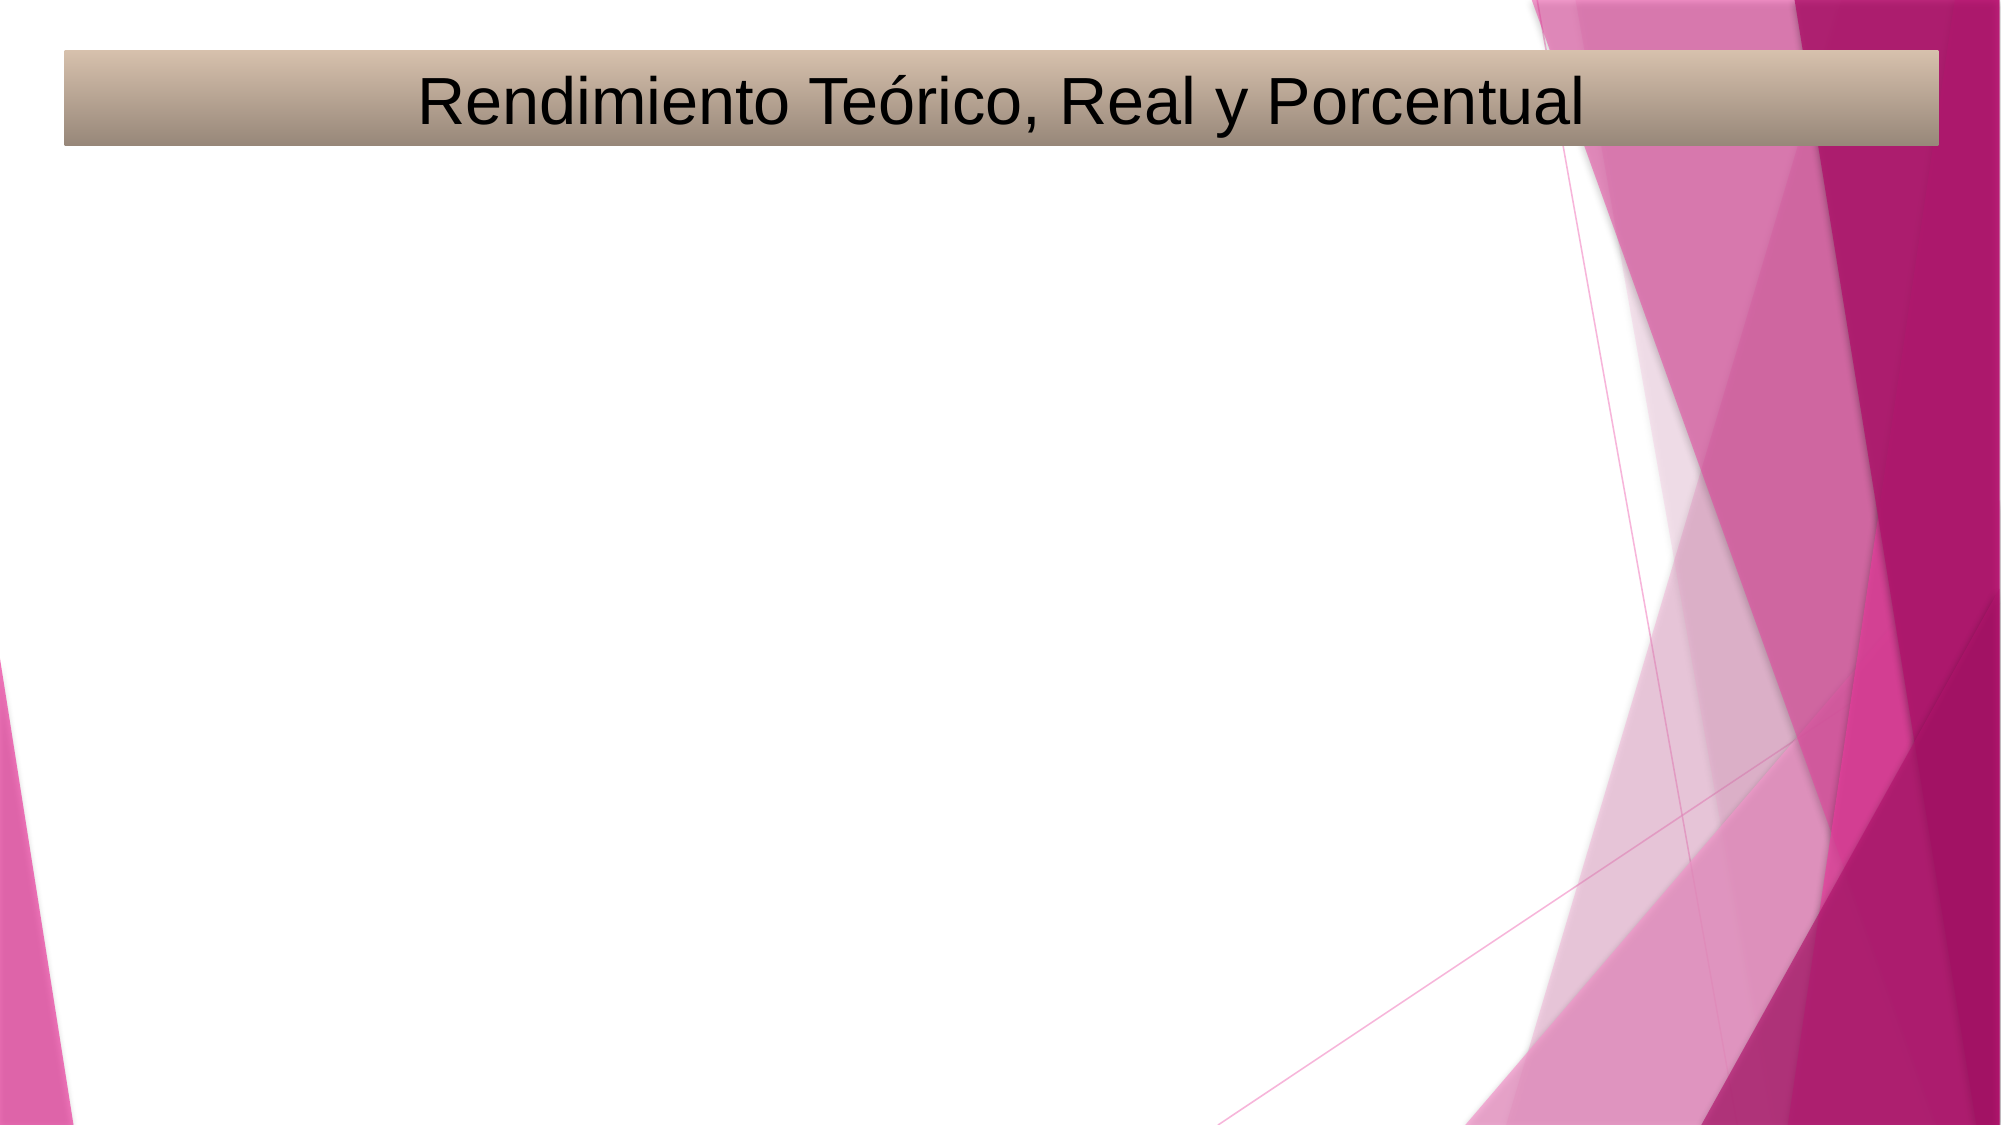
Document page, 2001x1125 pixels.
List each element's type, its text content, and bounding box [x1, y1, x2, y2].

text_box Rendimiento Teórico, Real y Porcentual [64, 50, 1939, 146]
